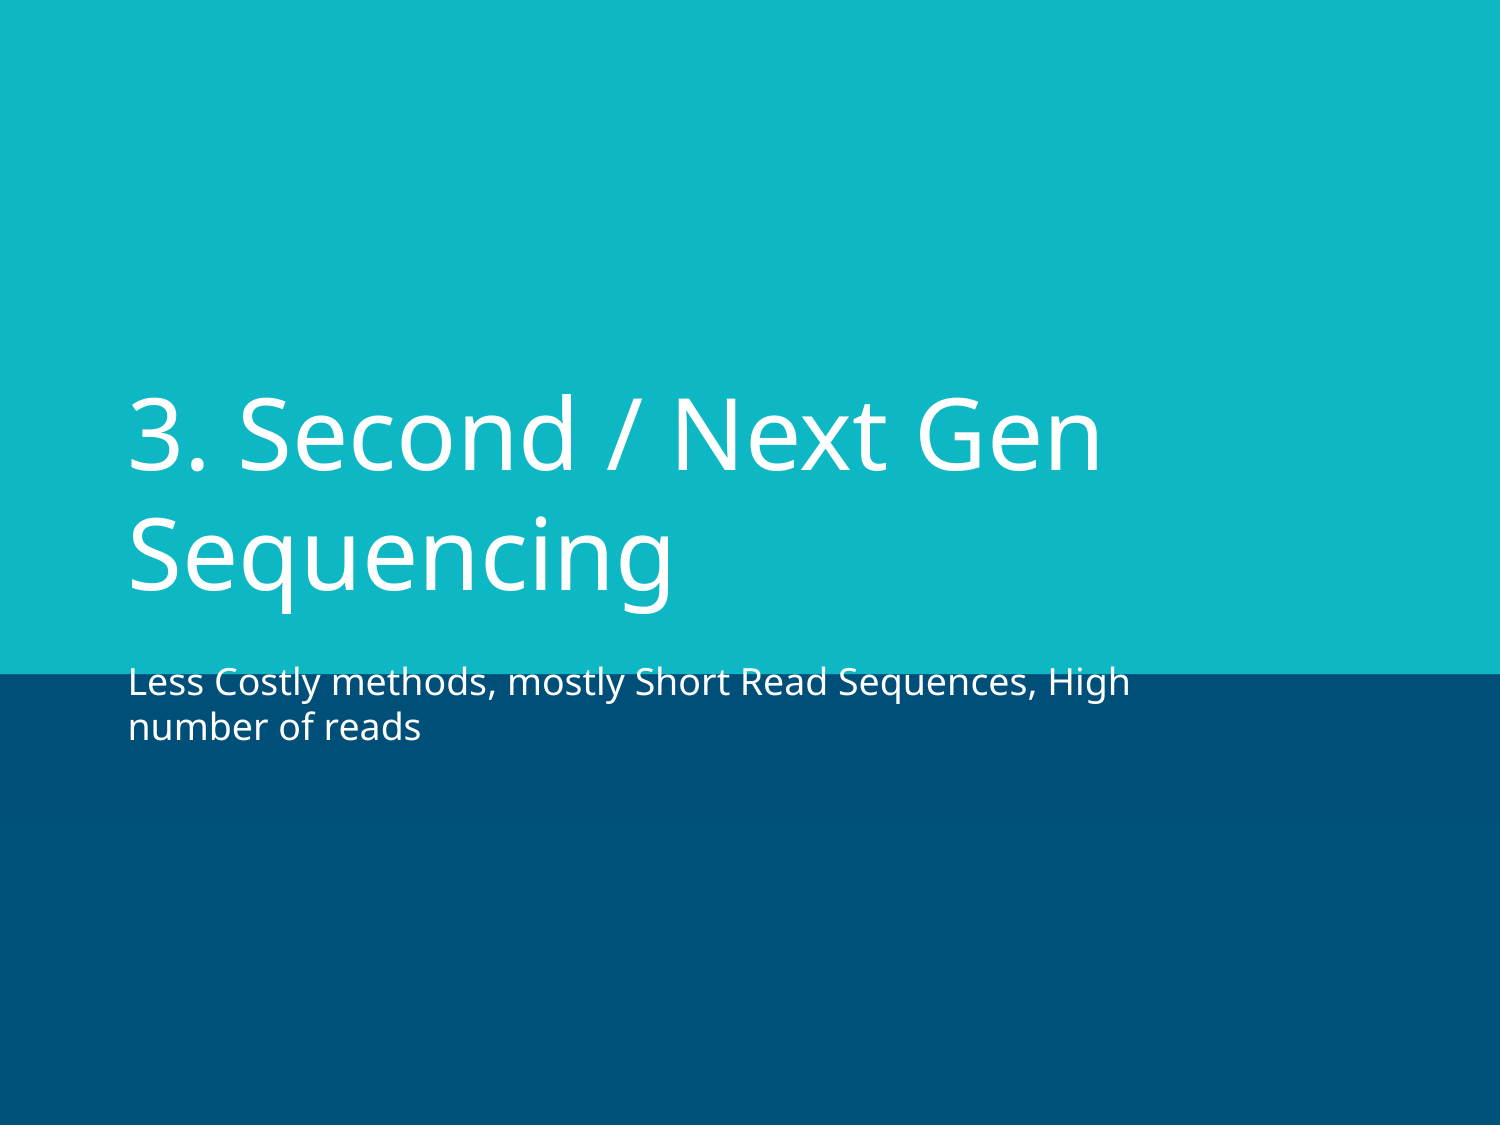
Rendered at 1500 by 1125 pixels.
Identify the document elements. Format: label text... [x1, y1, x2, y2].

title 3. Second / Next Gen Sequencing [112, 433, 1414, 625]
subtitle Less Costly methods, mostly Short Read Sequences, High number of reads [112, 646, 1278, 759]
